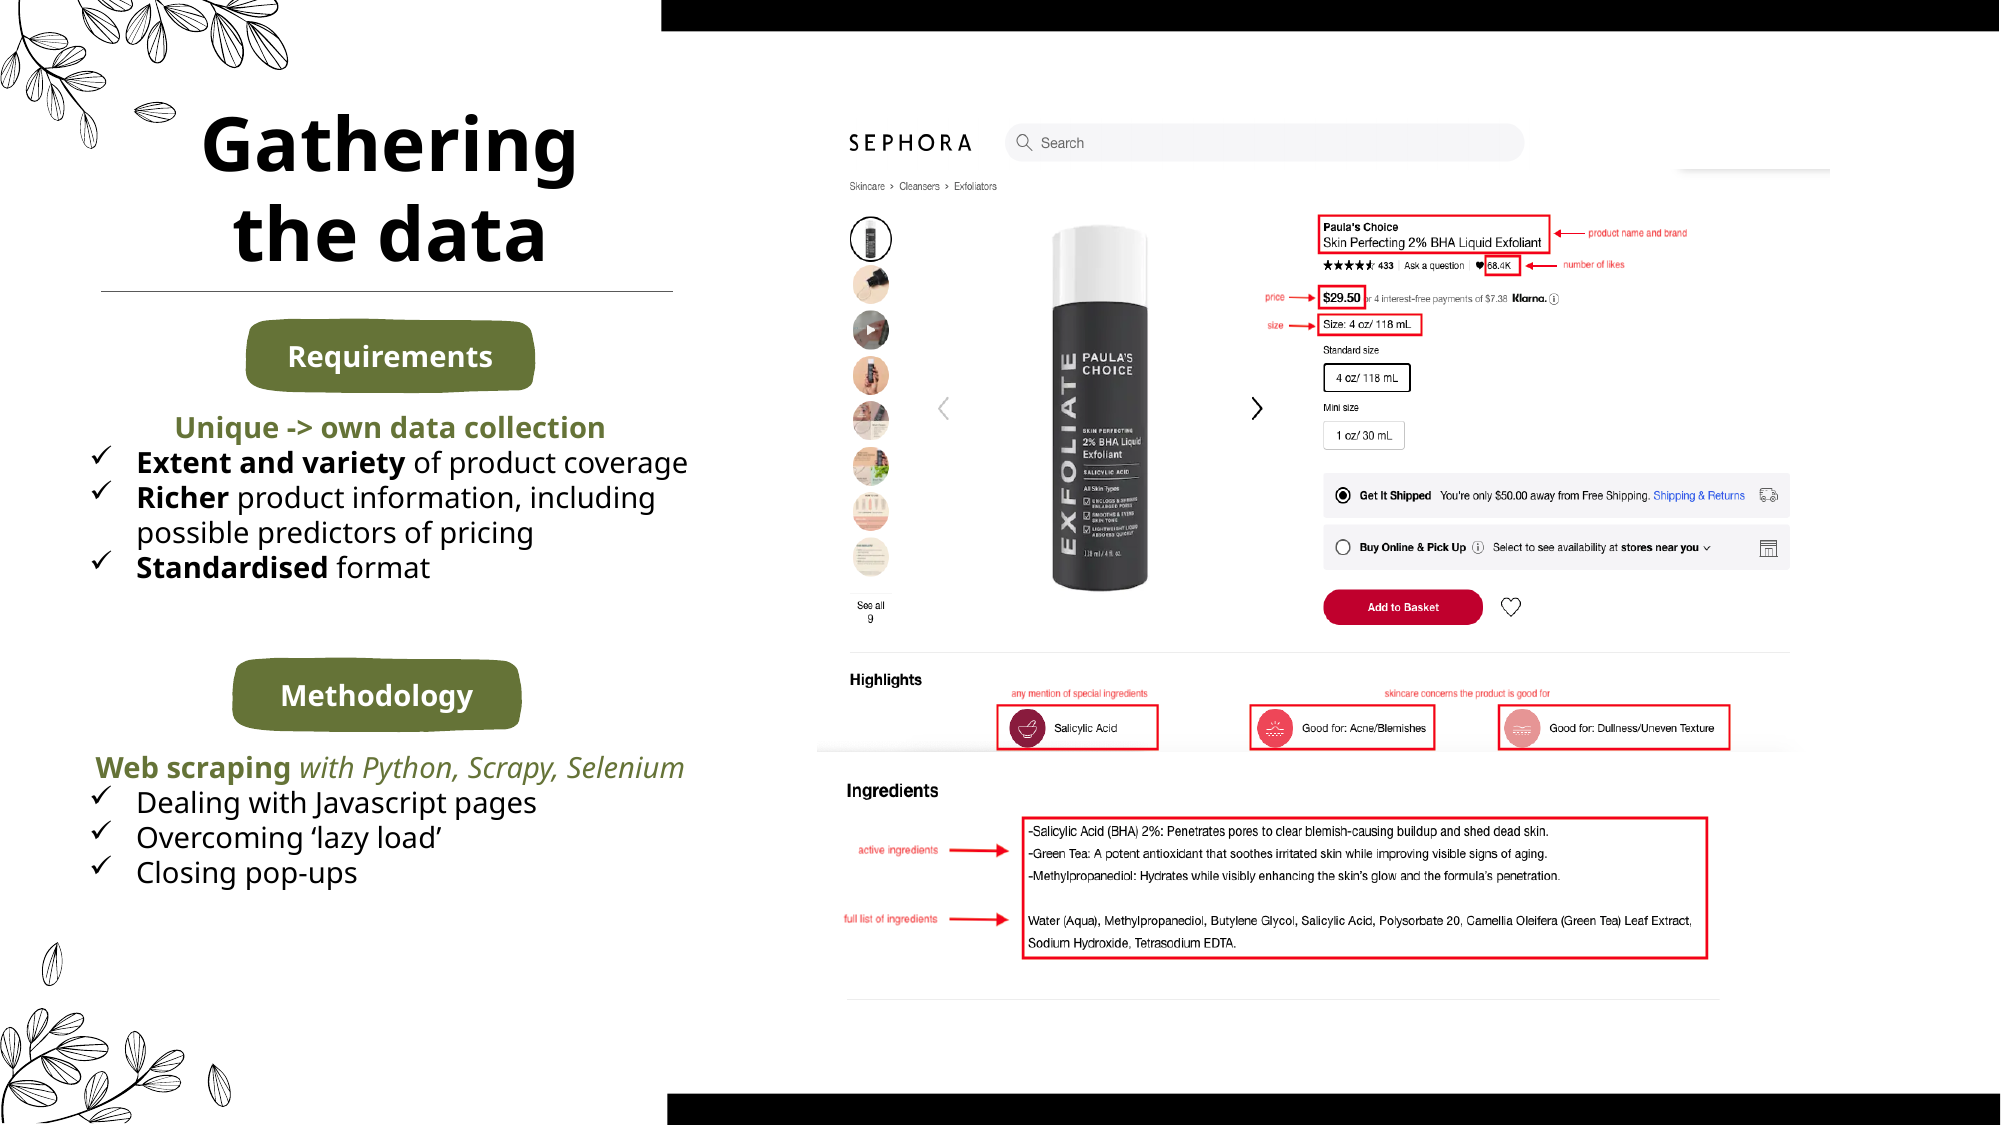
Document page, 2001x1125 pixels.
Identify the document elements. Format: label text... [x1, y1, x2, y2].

text_box Requirements [245, 318, 536, 394]
title Gathering the data [170, 72, 611, 290]
picture [262, 639, 492, 754]
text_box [817, 118, 1830, 1002]
text_box Unique -> own data collection Extent and variety of product coverage Richer product information, including possible predictors of pricing Standardised format [74, 402, 707, 591]
text_box Web scraping with Python, Scrapy, Selenium Dealing with Javascript pages Overcoming ‘lazy load’ Closing pop-ups [74, 741, 707, 932]
text_box Methodology [232, 659, 257, 730]
text_box Methodology [497, 660, 522, 730]
